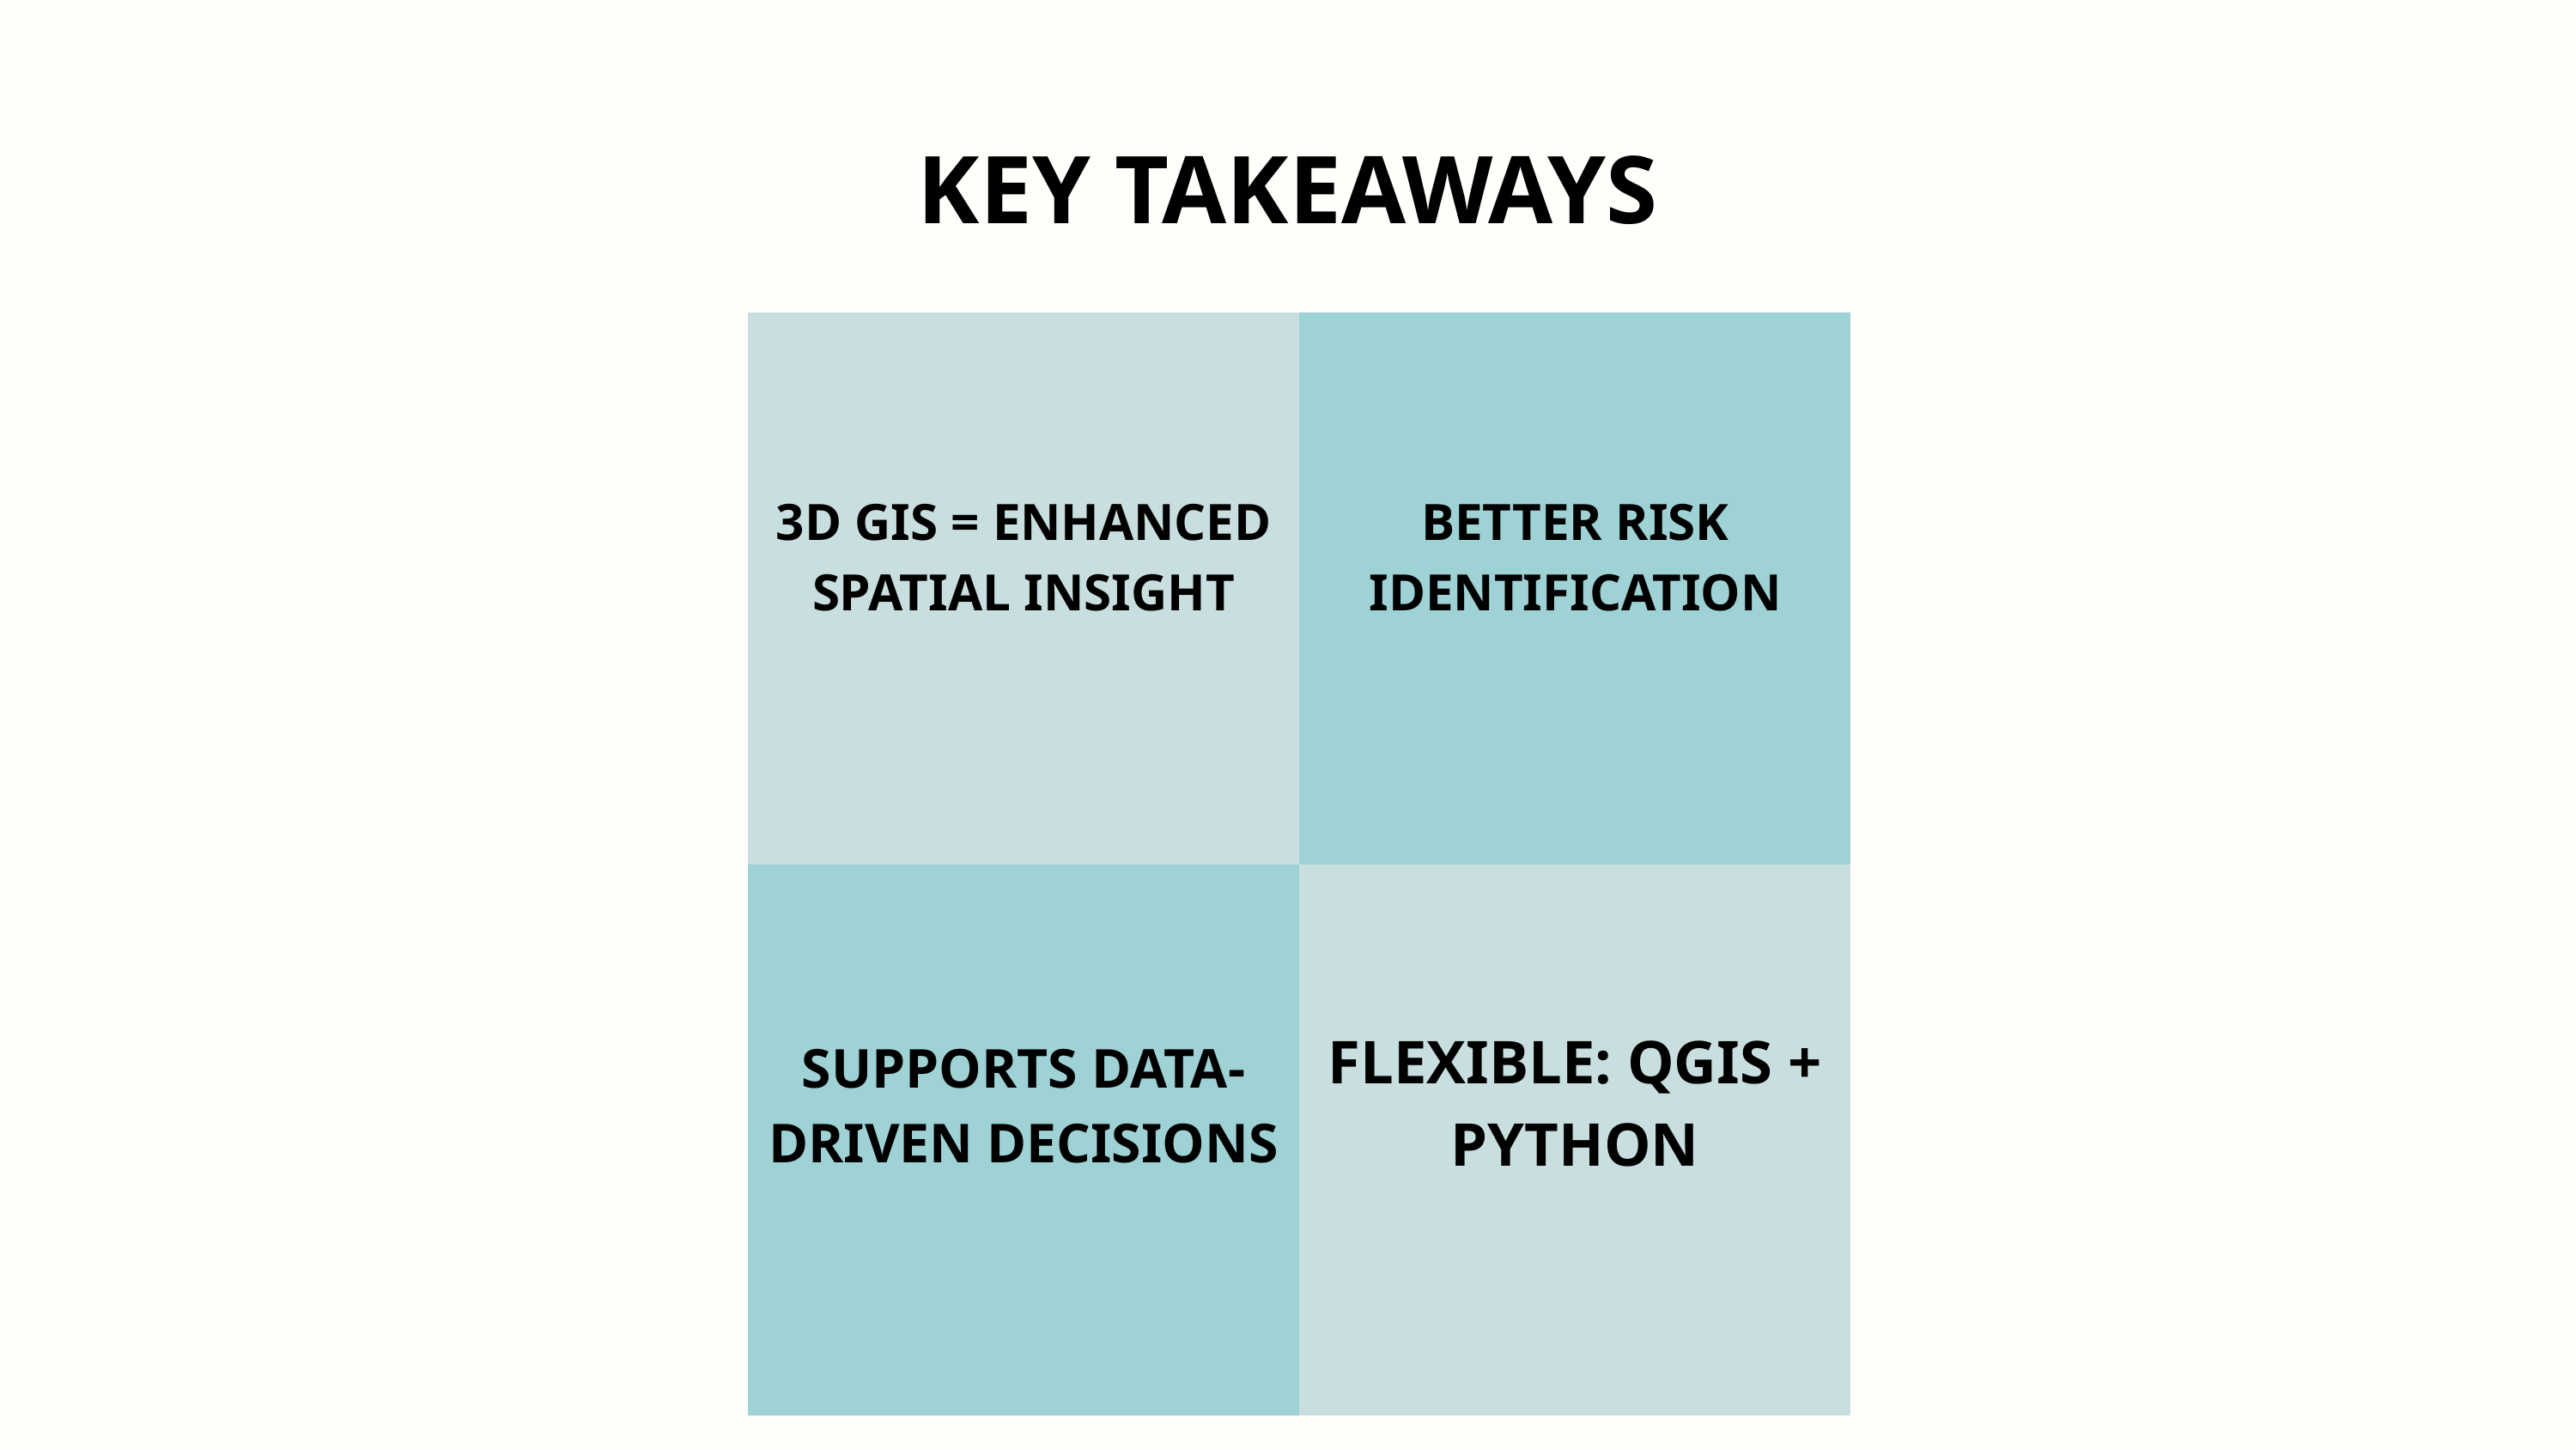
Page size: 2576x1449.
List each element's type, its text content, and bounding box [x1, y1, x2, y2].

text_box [747, 864, 1294, 1416]
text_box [1298, 864, 1851, 1416]
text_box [747, 312, 1297, 863]
text_box KEY TAKEAWAYS [529, 130, 2047, 243]
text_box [1298, 312, 1851, 863]
